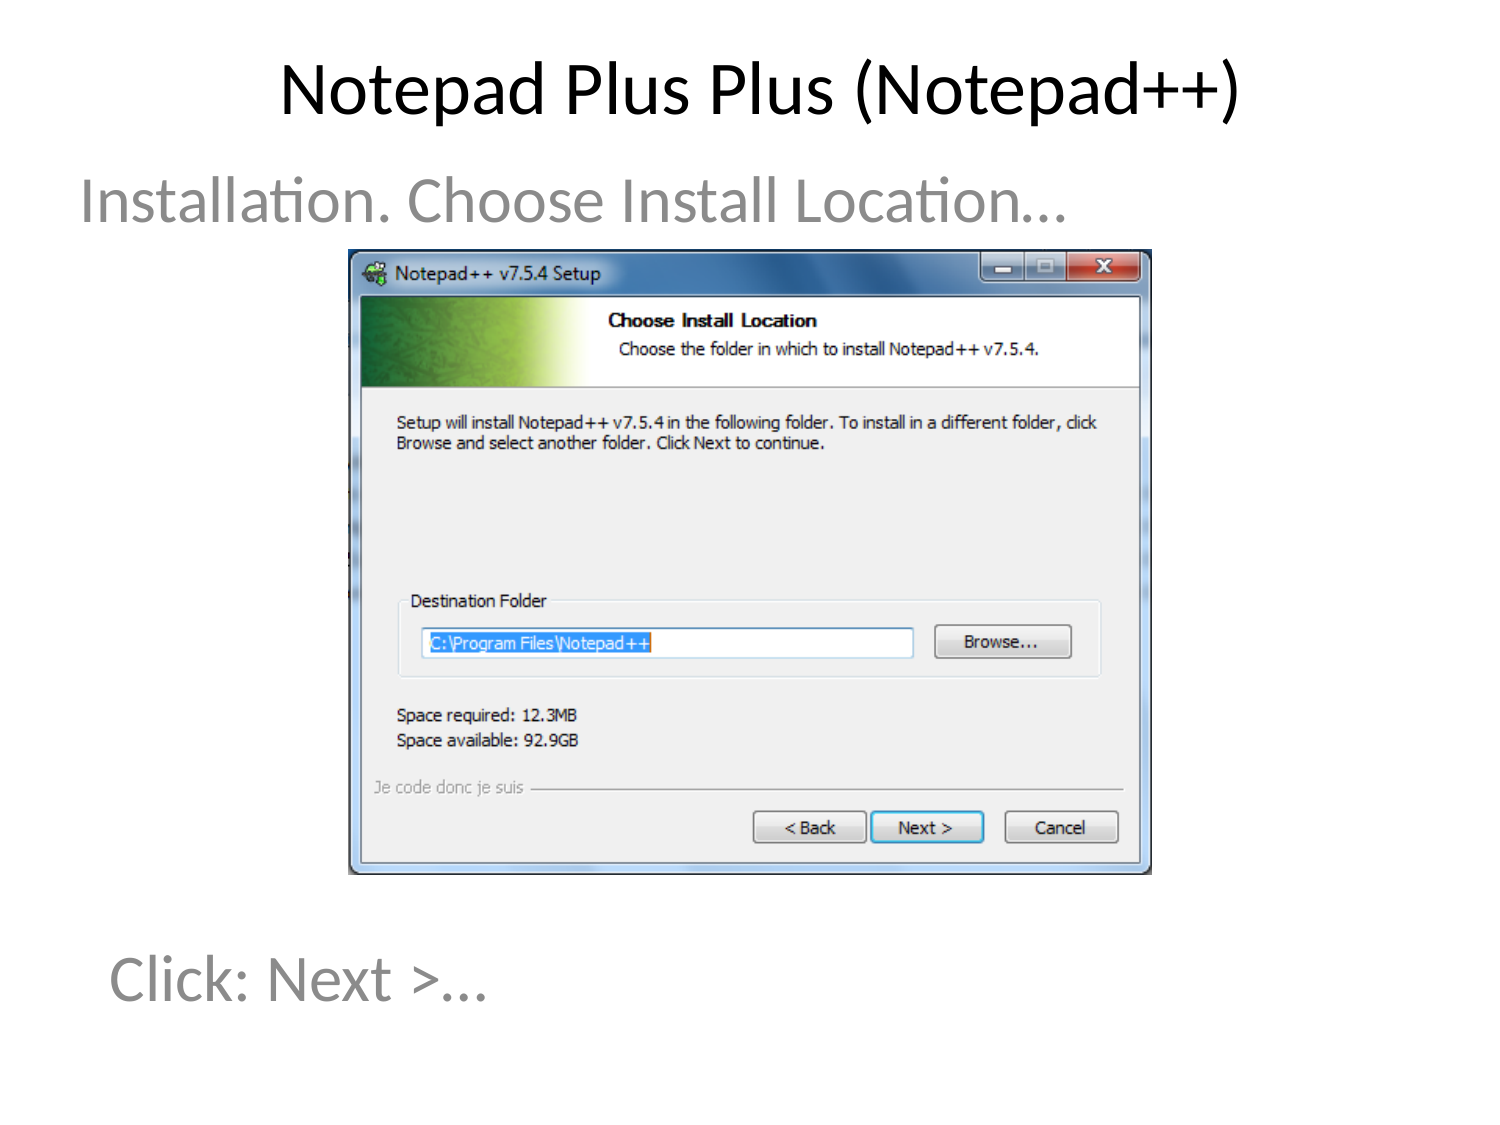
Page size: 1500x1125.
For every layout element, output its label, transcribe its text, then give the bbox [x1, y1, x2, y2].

text_box Notepad Plus Plus (Notepad++) [123, 30, 1399, 138]
text_box Click: Next >… [94, 927, 1412, 1025]
picture [348, 249, 1152, 876]
text_box Installation. Choose Install Location… [64, 149, 1447, 244]
